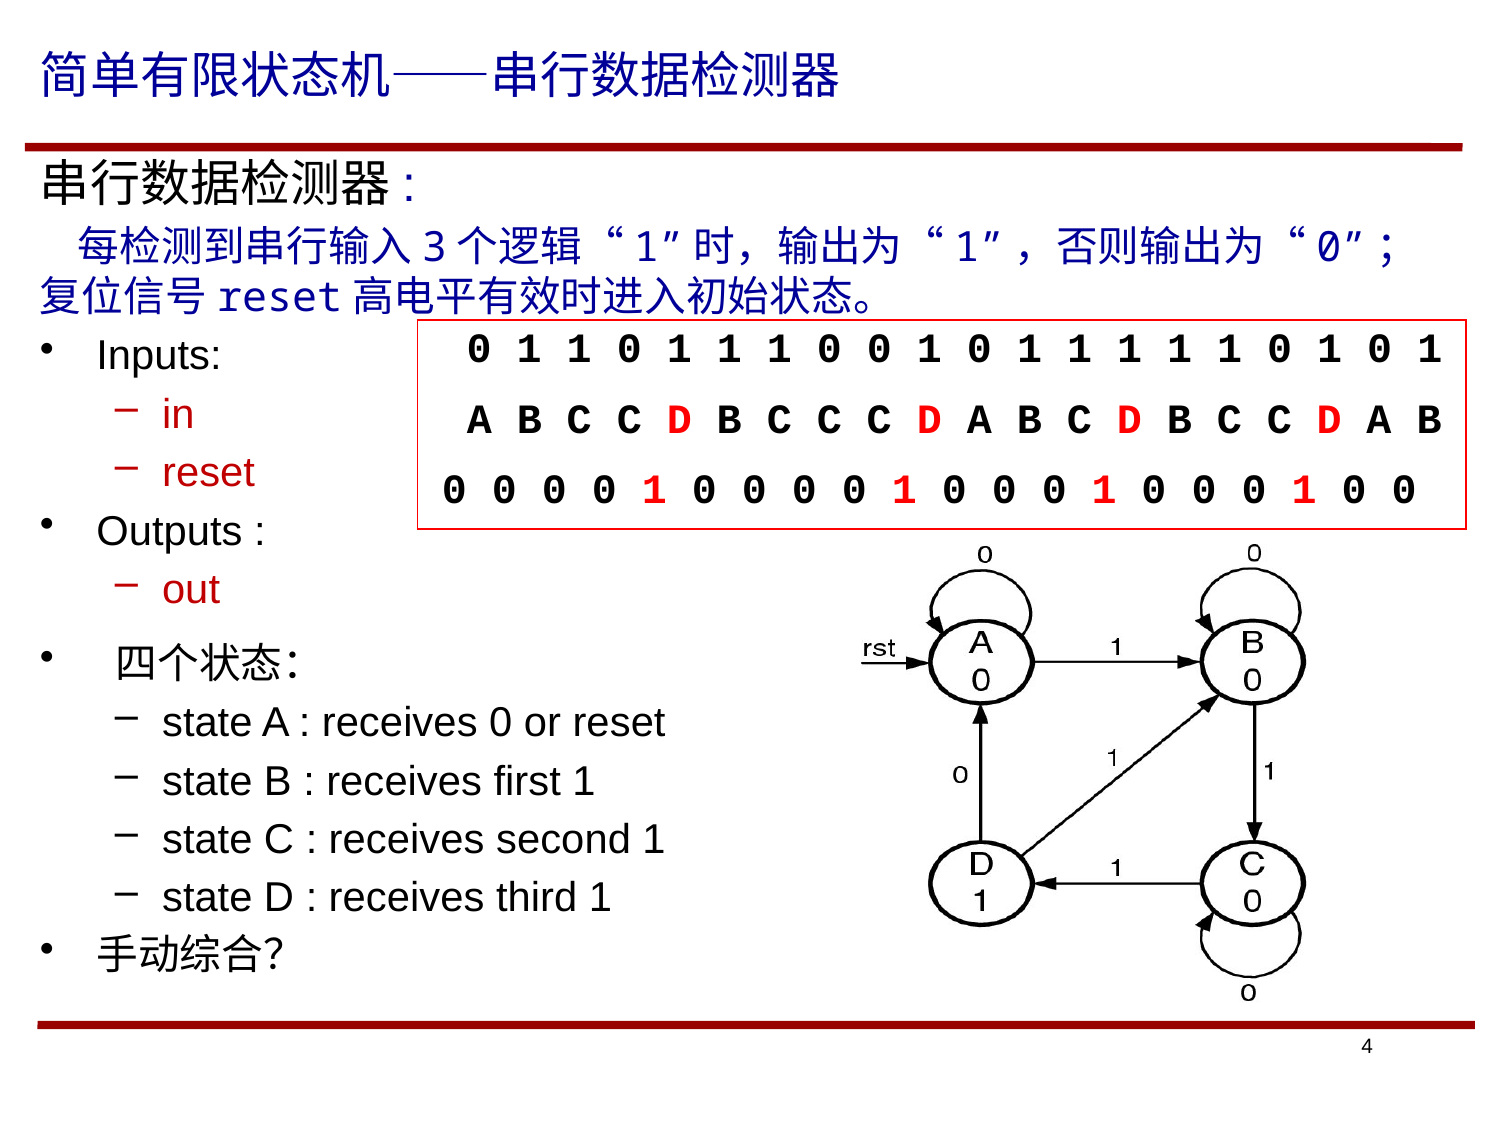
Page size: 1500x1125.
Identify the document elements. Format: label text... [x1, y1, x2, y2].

picture [861, 538, 1307, 1007]
text_box 0 1 1 0 1 1 1 0 0 1 0 1 1 1 1 1 0 1 0 1 A B C C D B C C C D A B C D B C C D A B 0 0 0 0 1 0 0 0 0 1 0 0 0 1 0 0 0 1 0 0 [394, 313, 1457, 520]
title 简单有限状态机——串行数据检测器 [24, 0, 1500, 147]
list 串行数据检测器: 每检测到串行输入3个逻辑“1”时，输出为“1”，否则输出为“0”；复位信号reset高电平有效时进入初始状态。 Inputs: in reset Outputs : out 四个状态： state A : receives 0 or reset state B : receives first 1 state C : receives second 1 state D : receives third 1 手动综合？ [24, 147, 1463, 1022]
table_header [418, 321, 1465, 528]
